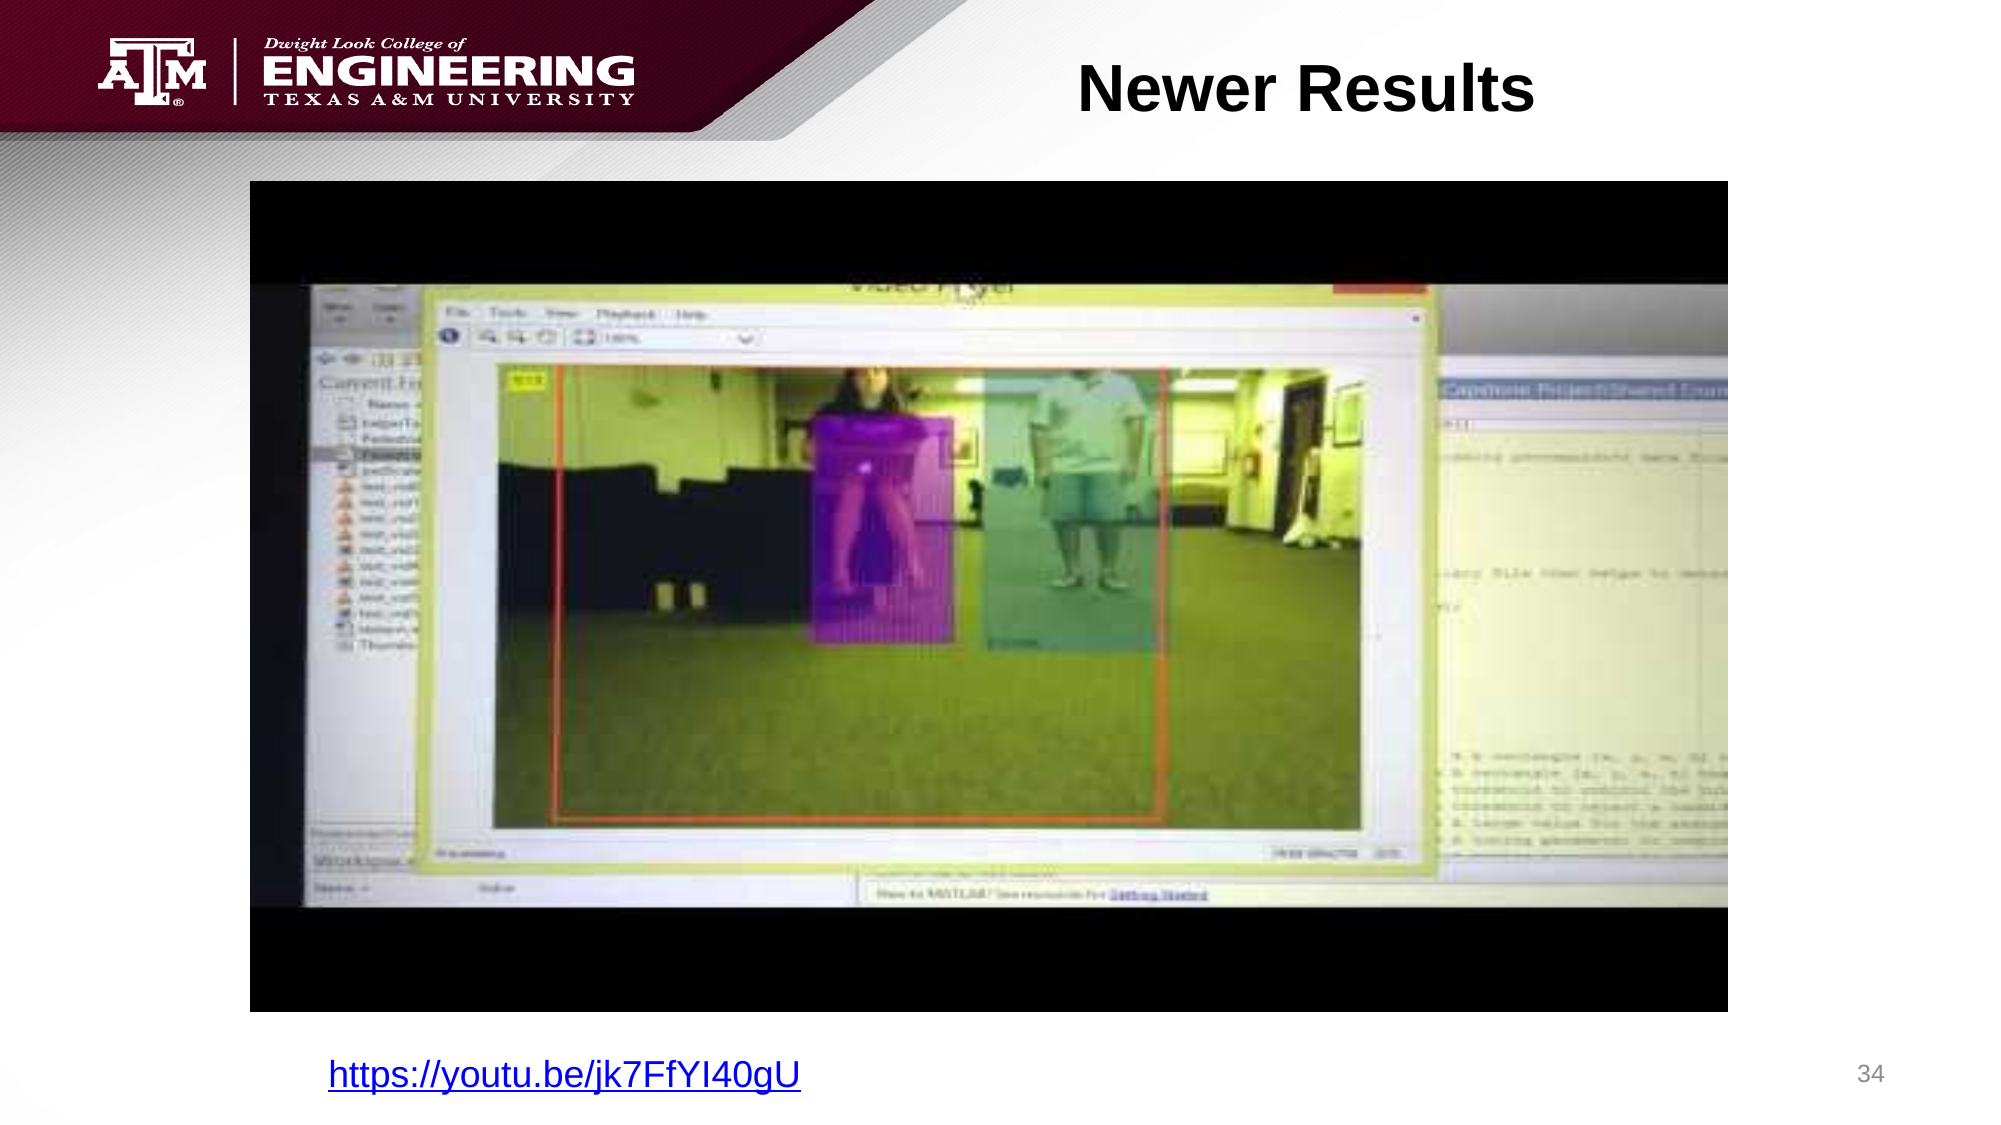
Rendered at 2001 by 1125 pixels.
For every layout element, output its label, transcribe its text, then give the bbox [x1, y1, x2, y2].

title Newer Results [407, 19, 2000, 151]
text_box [249, 180, 1729, 1013]
slide_number 34 [1631, 1042, 1900, 1103]
text_box https://youtu.be/jk7FfYI40gU [313, 1042, 1631, 1125]
picture [0, 0, 2001, 1125]
